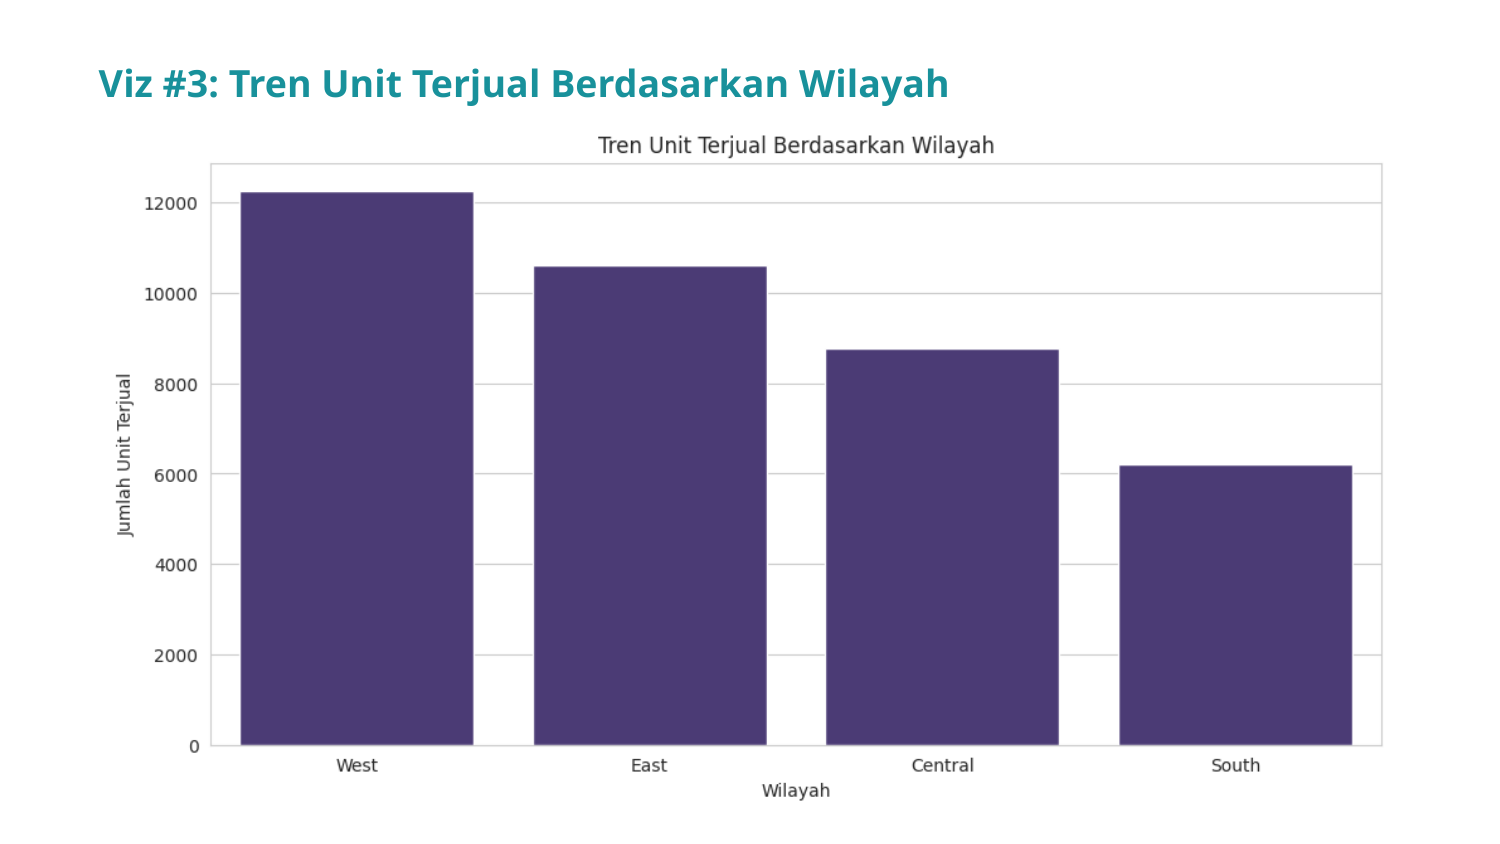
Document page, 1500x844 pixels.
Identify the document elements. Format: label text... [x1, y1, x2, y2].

picture [106, 123, 1394, 813]
title Viz #3: Tren Unit Terjual Berdasarkan Wilayah [98, 60, 1331, 201]
